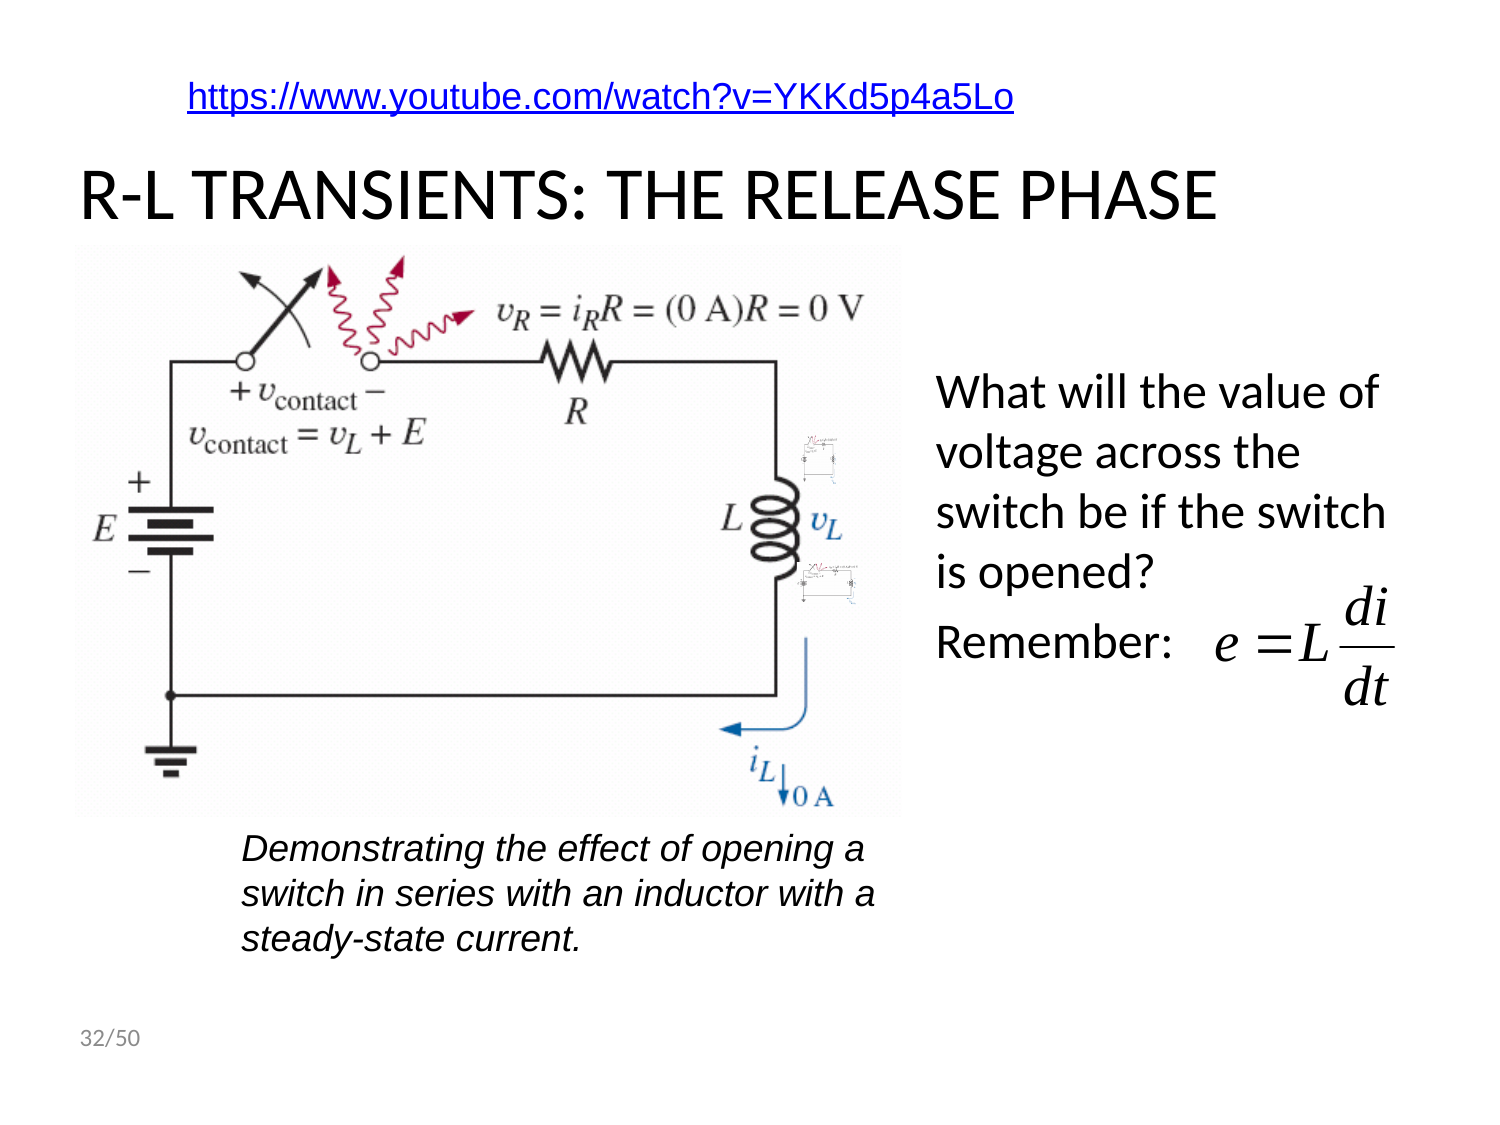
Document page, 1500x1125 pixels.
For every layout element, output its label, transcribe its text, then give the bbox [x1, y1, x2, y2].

picture [796, 562, 861, 605]
text_box https://www.youtube.com/watch?v=YKKd5p4a5Lo [172, 64, 1039, 170]
title R-L TRANSIENTS: THE RELEASE PHASE [64, 133, 1338, 246]
picture [800, 434, 839, 486]
list What will the value of voltage across the switch be if the switch is opened? Remember: [981, 351, 1426, 431]
slide_number 32/50 [64, 1006, 415, 1067]
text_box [74, 245, 978, 969]
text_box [1206, 571, 1407, 719]
